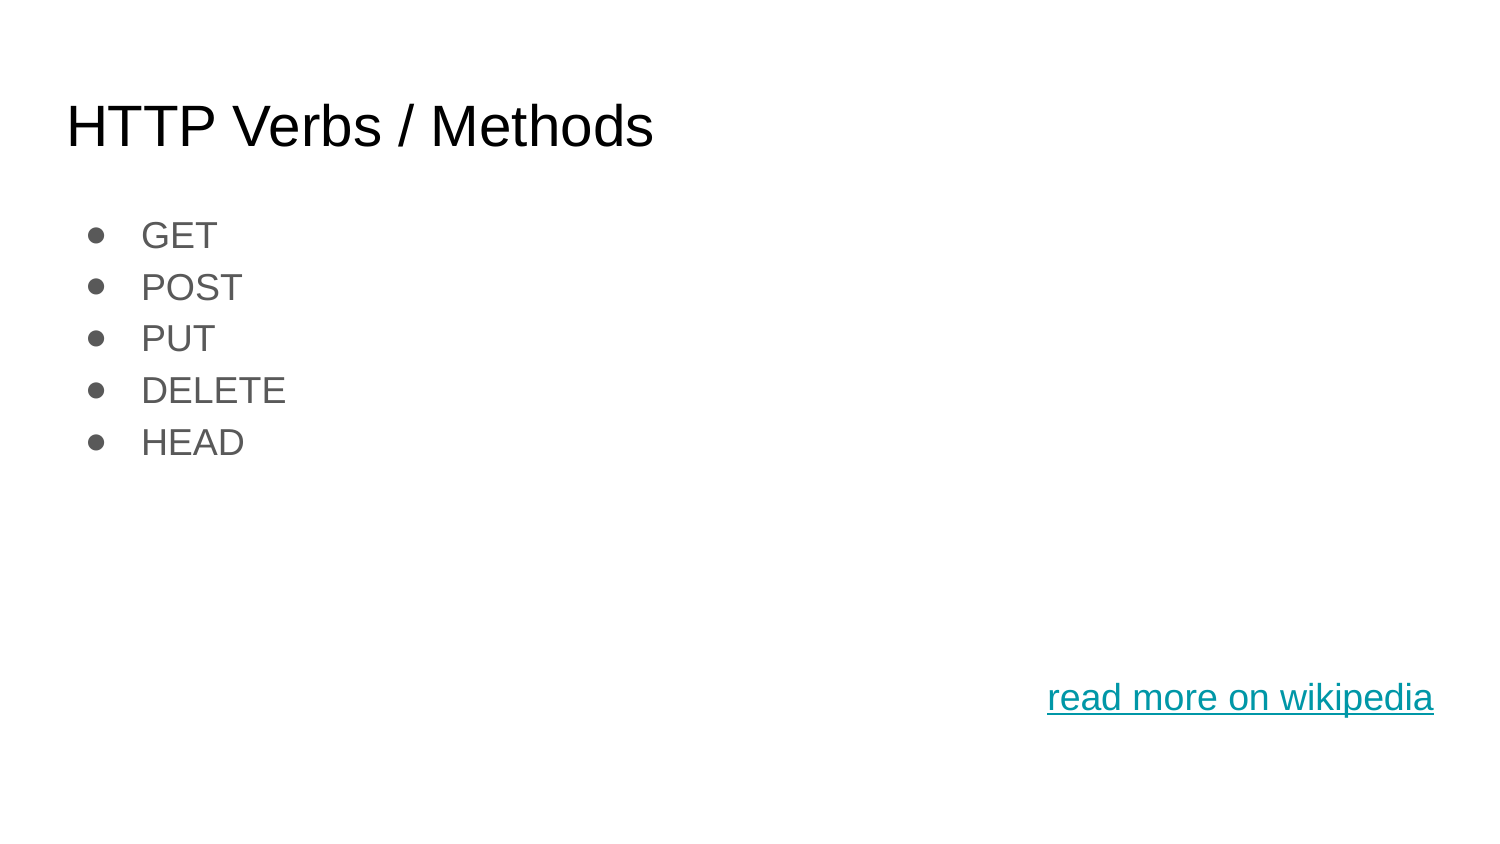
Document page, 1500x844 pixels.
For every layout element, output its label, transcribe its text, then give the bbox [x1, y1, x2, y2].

title HTTP Verbs / Methods [51, 72, 1449, 167]
list GET POST PUT DELETE HEAD read more on wikipedia [51, 189, 1449, 750]
